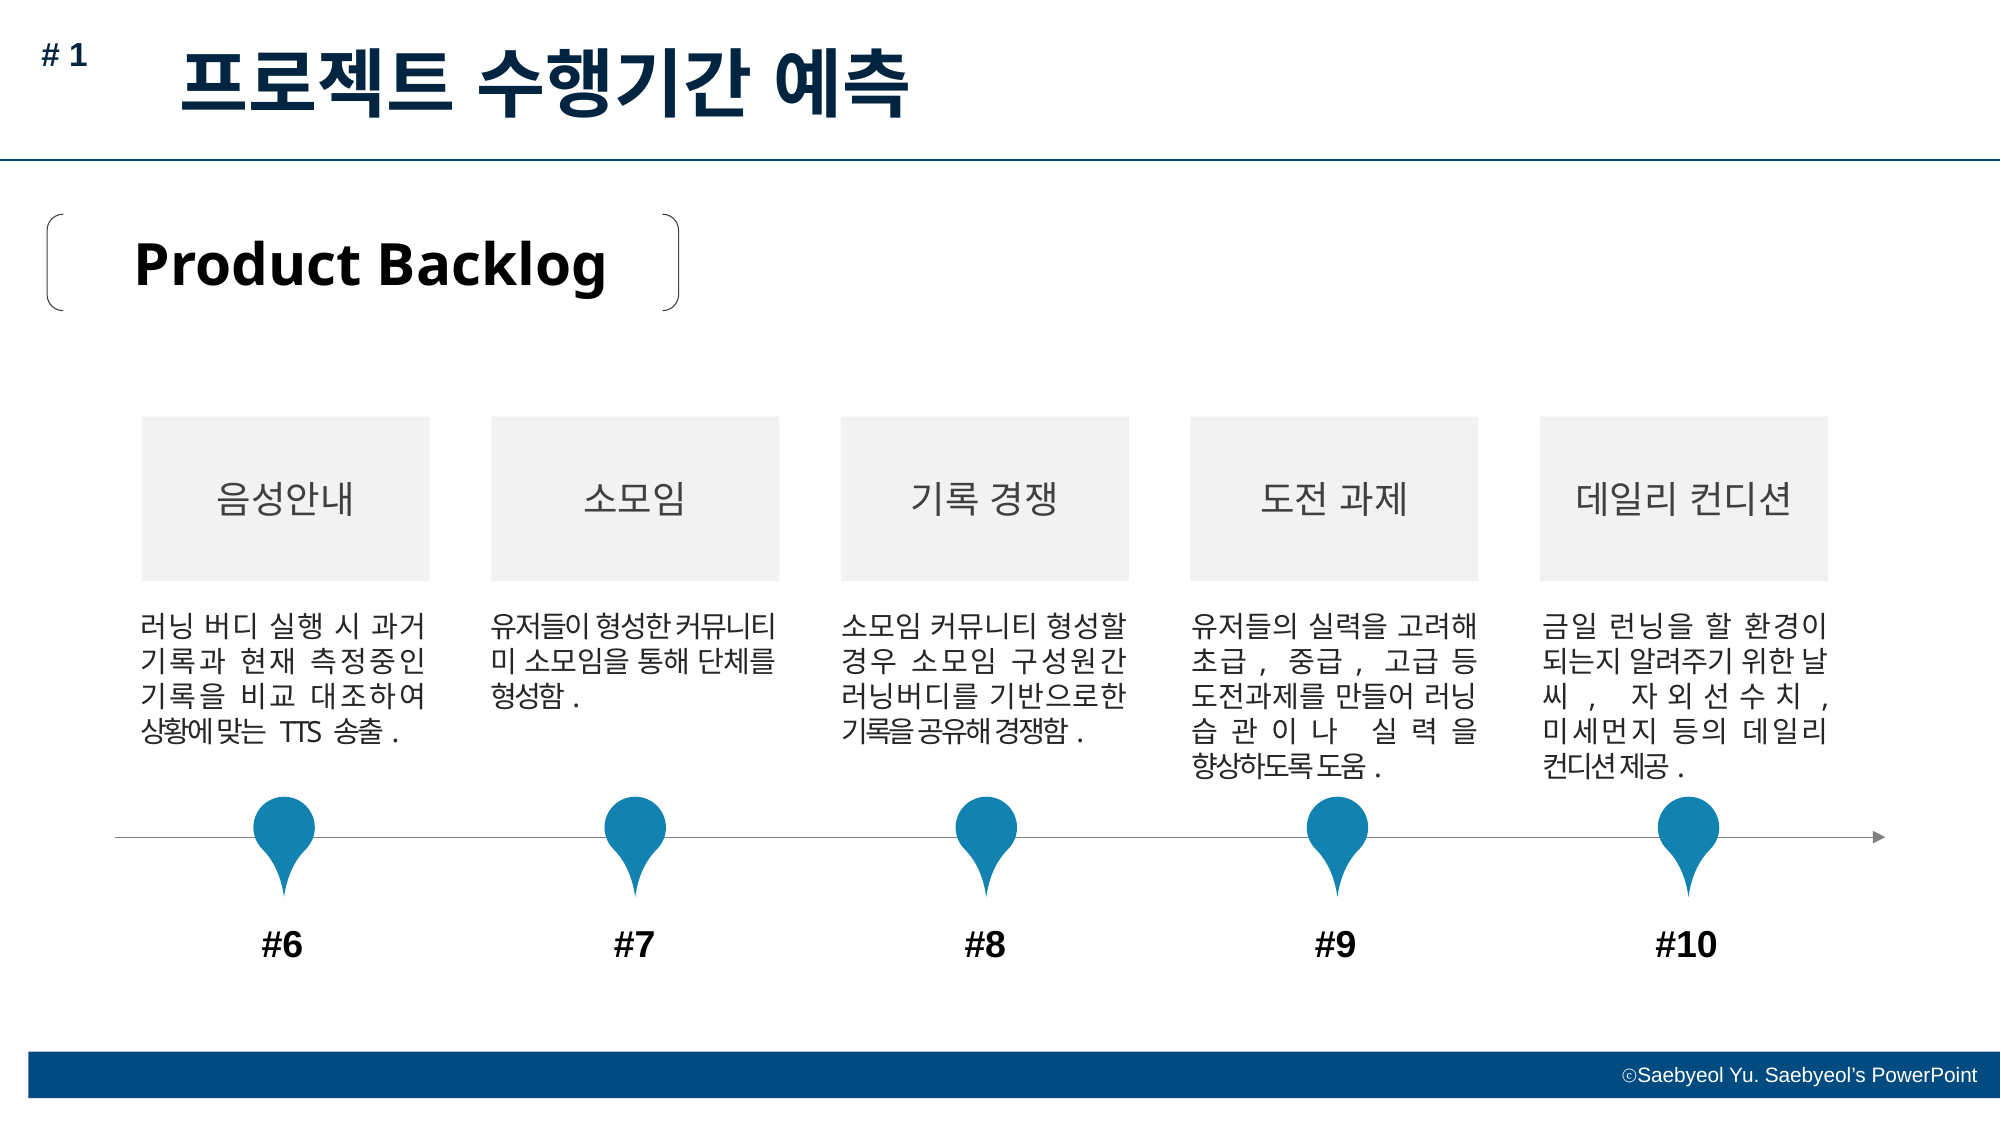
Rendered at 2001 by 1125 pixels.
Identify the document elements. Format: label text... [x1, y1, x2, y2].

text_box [141, 796, 403, 974]
text_box 소모임 커뮤니티 형성할 경우 소모임 구성원간 러닝버디를 기반으로한 기록을 공유해 경쟁함. [826, 600, 1140, 756]
text_box 기록 경쟁 [840, 416, 1130, 582]
text_box Product Backlog [118, 219, 623, 305]
text_box 데일리 컨디션 [1539, 416, 1829, 582]
text_box 유저들의 실력을 고려해 초급, 중급, 고급 등 도전과제를 만들어 러닝 습관이나 실력을 향상하도록 도움. [1177, 600, 1490, 791]
text_box [46, 213, 680, 312]
text_box # 1 [26, 26, 165, 81]
text_box 도전 과제 [1189, 416, 1479, 582]
text_box 프로젝트 수행기간 예측 [164, 28, 1029, 134]
text_box 음성안내 [141, 416, 431, 582]
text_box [504, 796, 765, 974]
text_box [1205, 796, 1467, 974]
text_box 소모임 [490, 416, 780, 582]
text_box 유저들이 형성한 커뮤니티 미 소모임을 통해 단체를 형성함. [475, 600, 789, 721]
text_box 금일 런닝을 할 환경이 되는지 알려주기 위한 날씨, 자외선수치, 미세먼지 등의 데일리 컨디션 제공. [1527, 600, 1841, 791]
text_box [854, 796, 1116, 974]
text_box 러닝 버디 실행 시 과거 기록과 현재 측정중인 기록을 비교 대조하여 상황에 맞는 TTS 송출. [125, 600, 439, 756]
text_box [1556, 796, 1817, 974]
